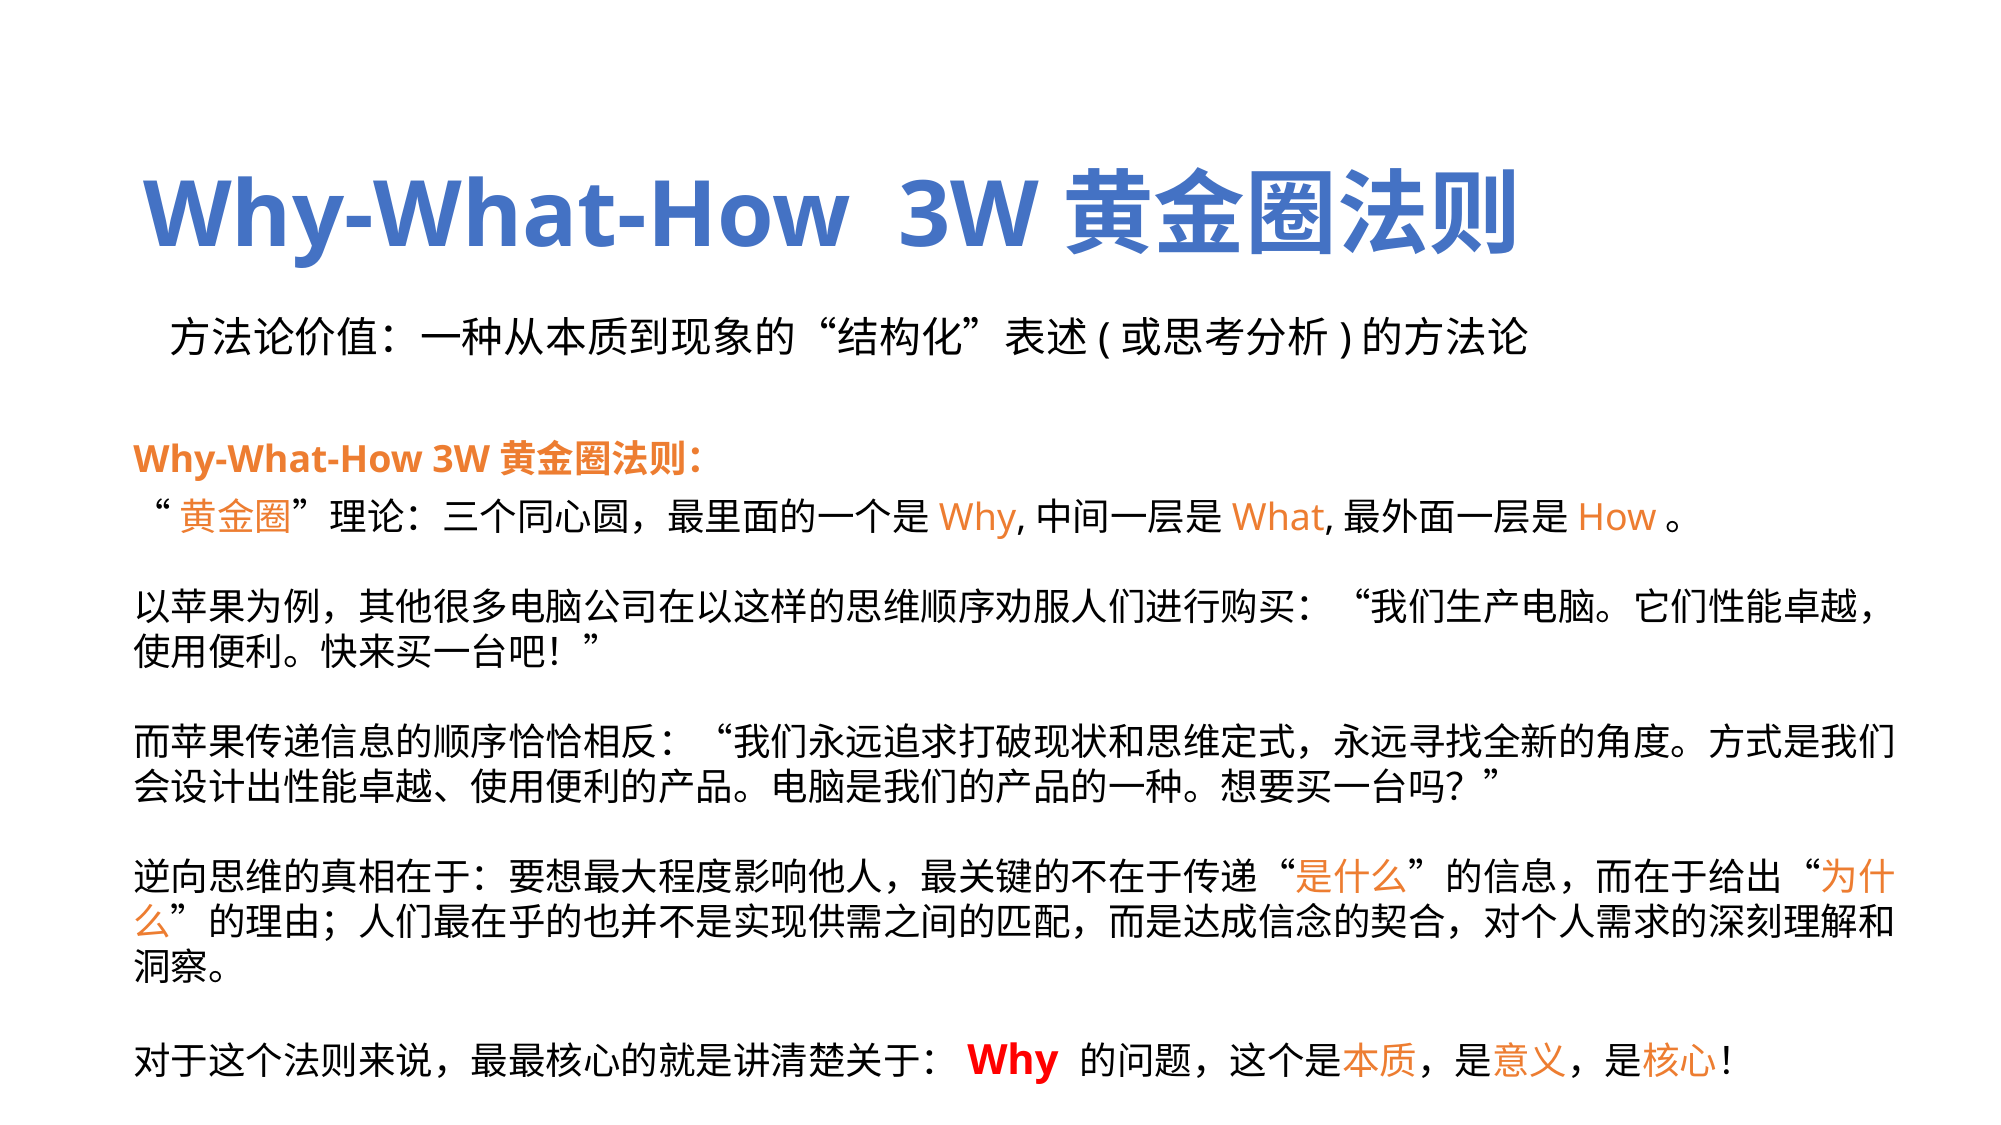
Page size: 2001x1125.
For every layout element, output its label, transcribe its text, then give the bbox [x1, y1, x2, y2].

text_box Why-What-How 3W黄金圈法则： “黄金圈”理论：三个同心圆，最里面的一个是Why,中间一层是What,最外面一层是How。 以苹果为例，其他很多电脑公司在以这样的思维顺序劝服人们进行购买：“我们生产电脑。它们性能卓越，使用便利。快来买一台吧！” 而苹果传递信息的顺序恰恰相反：“我们永远追求打破现状和思维定式，永远寻找全新的角度。方式是我们会设计出性能卓越、使用便利的产品。电脑是我们的产品的一种。想要买一台吗？” 逆向思维的真相在于：要想最大程度影响他人，最关键的不在于传递“是什么”的信息，而在于给出“为什么”的理由；人们最在乎的也并不是实现供需之间的匹配，而是达成信念的契合，对个人需求的深刻理解和洞察。 对于这个法则来说，最最核心的就是讲清楚关于：Why 的问题，这个是本质，是意义，是核心！ [118, 413, 1916, 1091]
text_box Why-What-How 3W黄金圈法则 [128, 143, 1772, 290]
text_box 方法论价值：一种从本质到现象的“结构化”表述(或思考分析)的方法论 [154, 289, 1880, 389]
